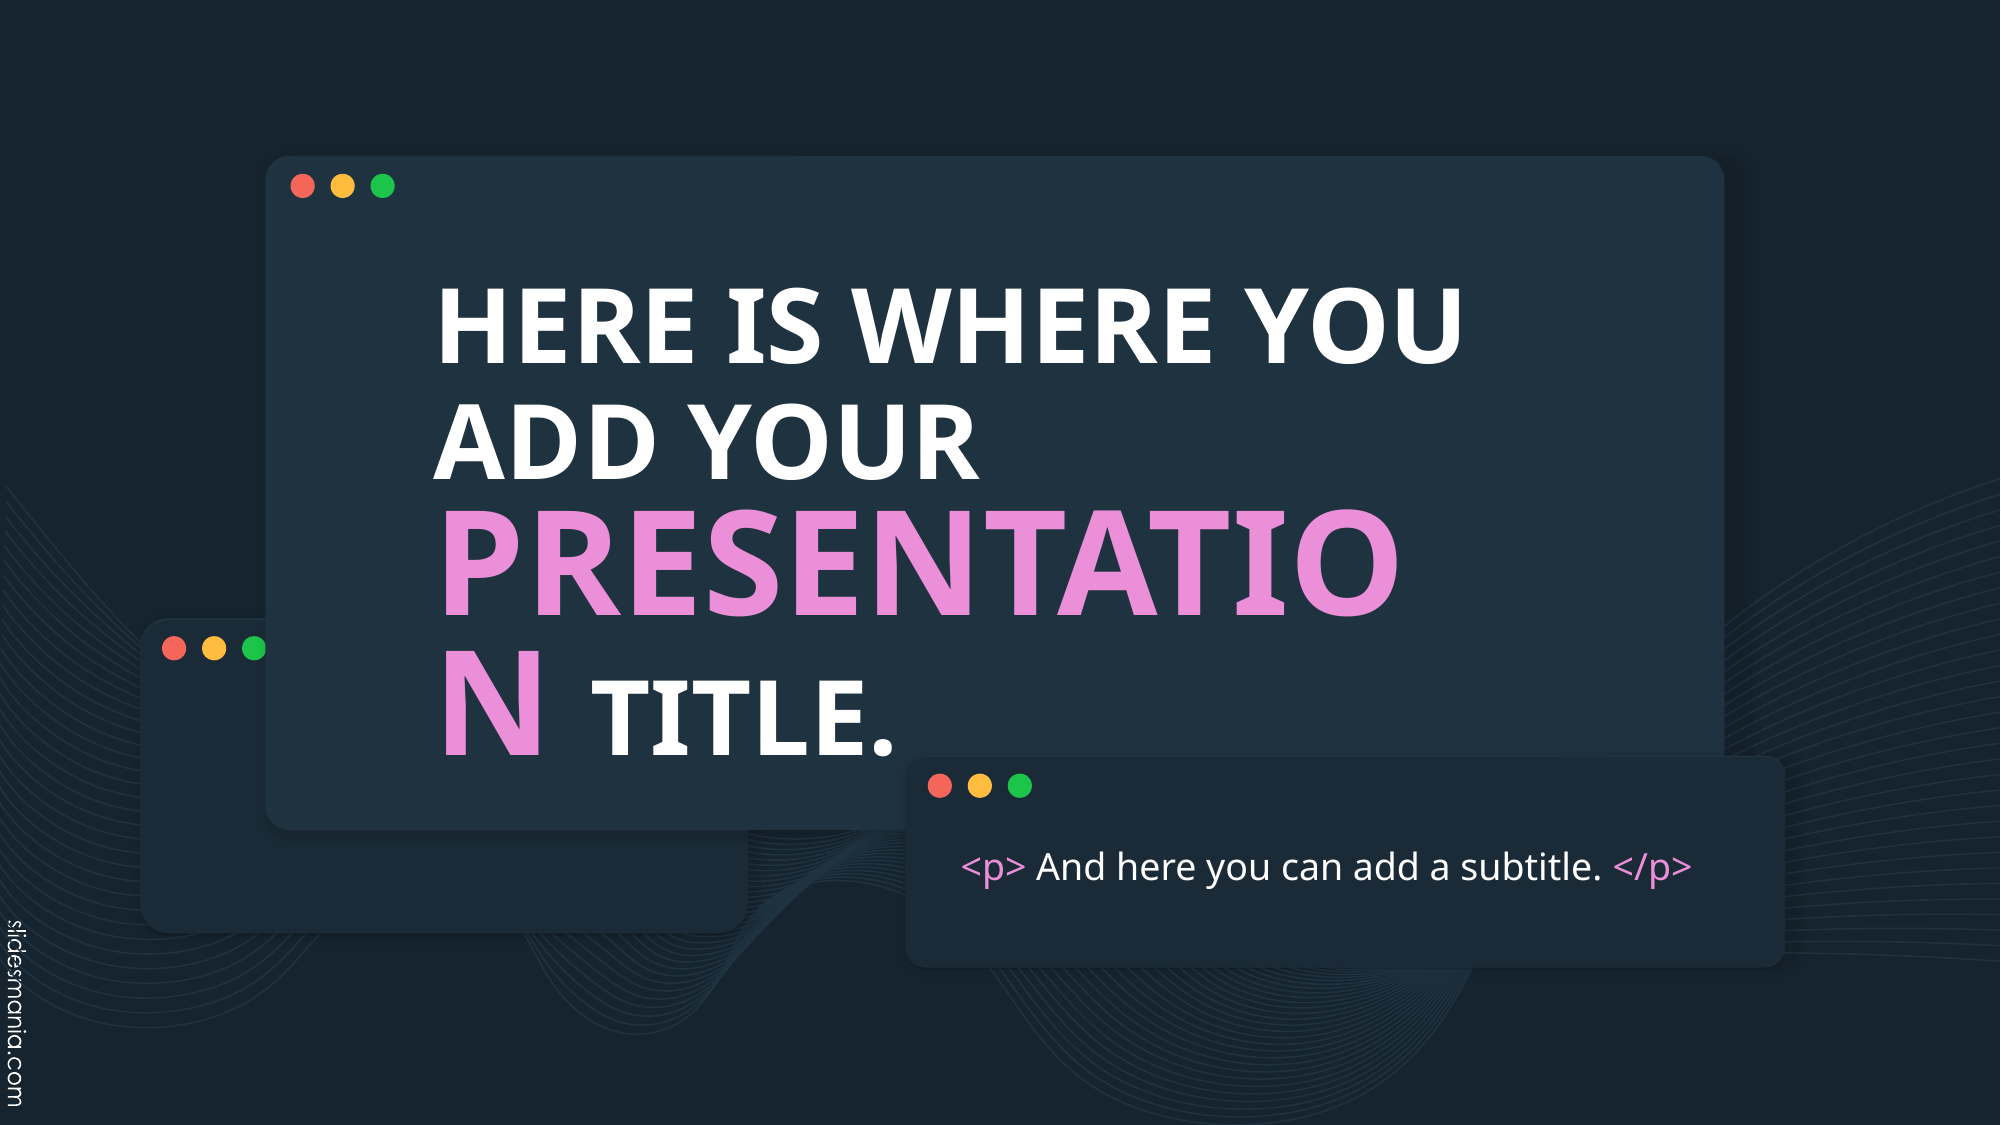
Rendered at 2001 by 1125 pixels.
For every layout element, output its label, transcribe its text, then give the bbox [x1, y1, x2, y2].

title HERE IS WHERE YOU ADD YOUR PRESENTATION TITLE. [413, 263, 1529, 740]
subtitle <p> And here you can add a subtitle. </p> [940, 815, 1751, 947]
